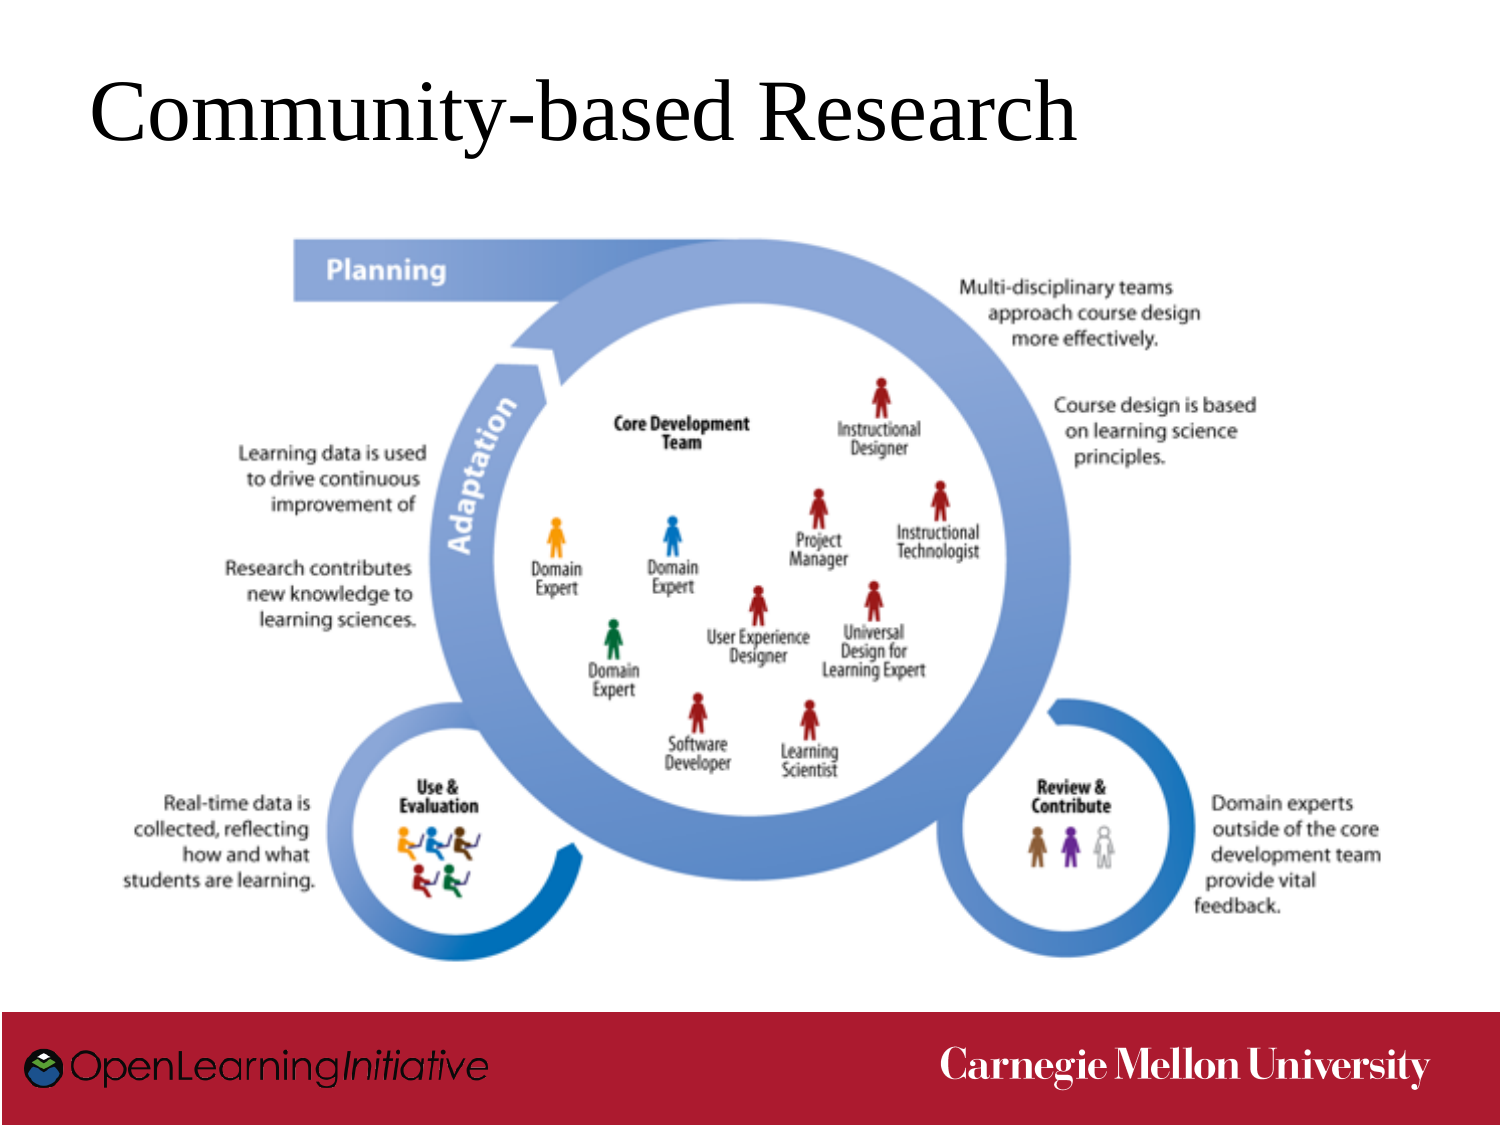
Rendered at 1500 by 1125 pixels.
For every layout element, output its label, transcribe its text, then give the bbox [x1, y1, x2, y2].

title Community-based Research [75, 45, 1425, 224]
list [74, 224, 1426, 968]
picture [2, 1012, 1500, 1125]
